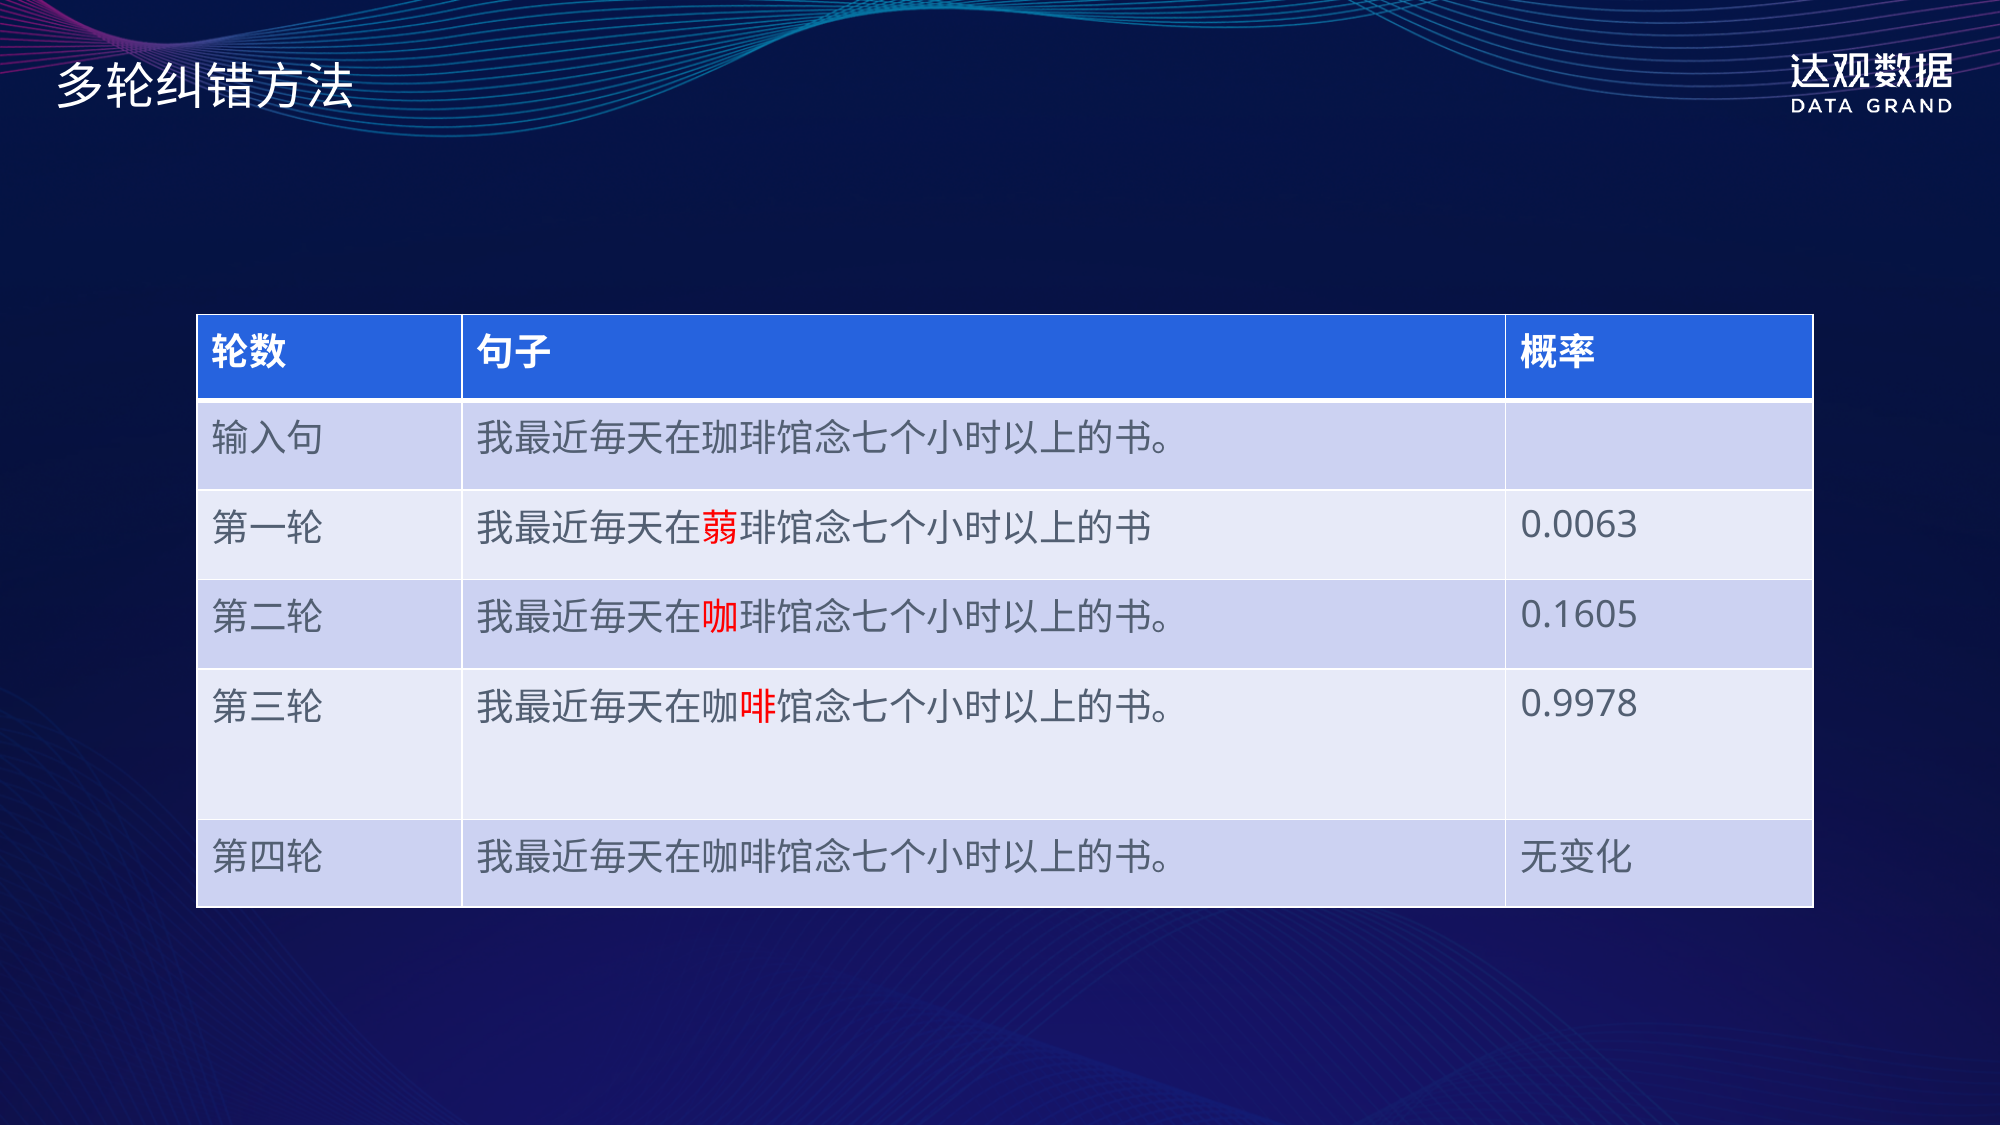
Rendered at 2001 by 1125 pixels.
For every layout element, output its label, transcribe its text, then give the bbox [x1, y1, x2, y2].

picture [0, 0, 2000, 1125]
table_cell 我最近毎天在珈琲馆念七个小时以上的书。 [463, 403, 1505, 489]
table_header 句子 [463, 315, 1505, 398]
table_cell 第一轮 [198, 491, 461, 579]
table_cell 第四轮 [198, 820, 461, 906]
table_cell 输入句 [198, 403, 461, 489]
table_cell 我最近毎天在咖啡馆念七个小时以上的书。 [463, 670, 1505, 819]
table_cell 我最近毎天在咖琲馆念七个小时以上的书。 [463, 580, 1505, 668]
table_cell [1506, 403, 1812, 489]
table_cell 0.9978 [1506, 670, 1812, 819]
table_header 轮数 [198, 315, 461, 398]
table_cell 我最近毎天在蒻琲馆念七个小时以上的书 [463, 491, 1505, 579]
table_cell 我最近毎天在咖啡馆念七个小时以上的书。 [463, 820, 1505, 906]
picture [961, 0, 970, 5]
title 多轮纠错方法 [54, 54, 1780, 120]
table_cell 第二轮 [198, 580, 461, 668]
table_cell 0.1605 [1506, 580, 1812, 668]
picture [972, 0, 981, 5]
table_cell 第三轮 [198, 670, 461, 819]
table_cell 0.0063 [1506, 491, 1812, 579]
table_header 概率 [1506, 315, 1812, 398]
table_cell 无变化 [1506, 820, 1812, 906]
